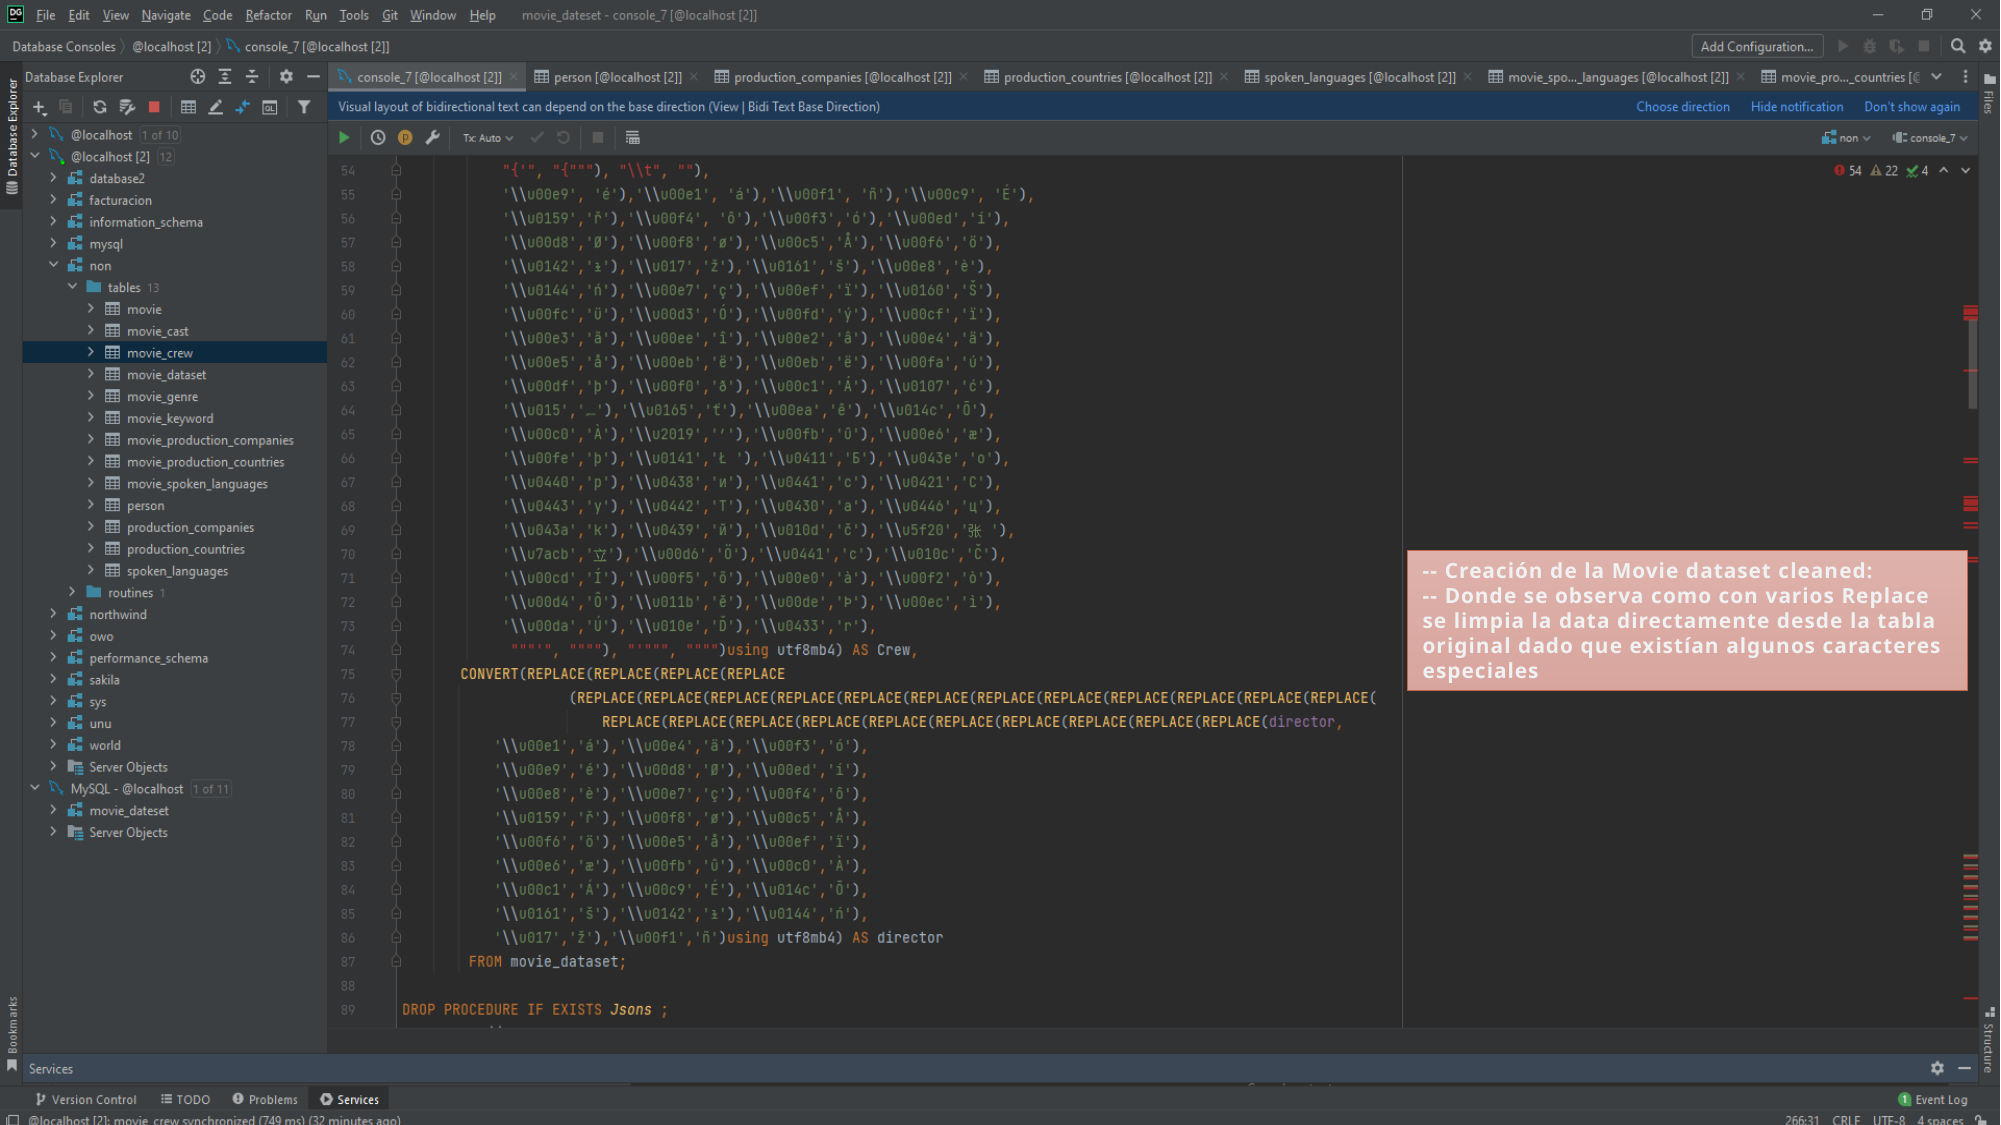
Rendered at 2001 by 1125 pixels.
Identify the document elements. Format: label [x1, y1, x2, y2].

list [0, 0, 2000, 1125]
